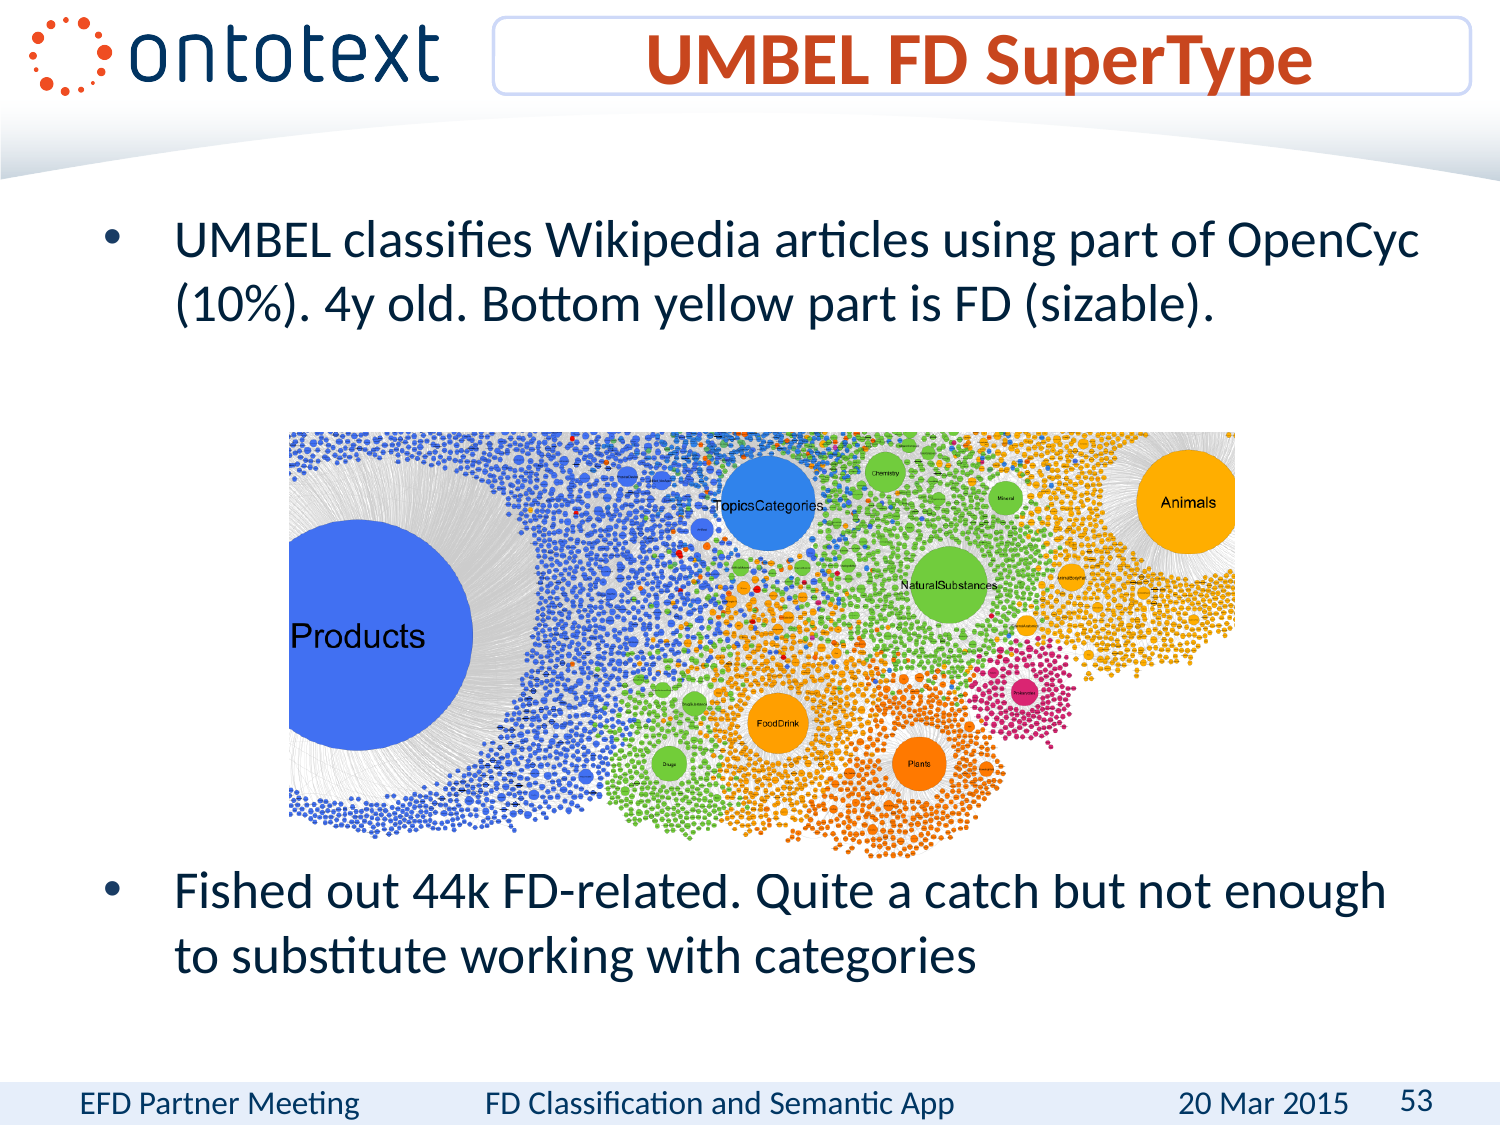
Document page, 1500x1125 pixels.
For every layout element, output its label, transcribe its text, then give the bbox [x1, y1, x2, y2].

list UMBEL classifies Wikipedia articles using part of OpenCyc (10%). 4y old. Bottom yellow part is FD (sizable). Fished out 44k FD-related. Quite a catch but not enough to substitute working with categories [88, 196, 1448, 1024]
picture [289, 432, 1235, 874]
picture [29, 17, 439, 96]
title UMBEL FD SuperType [489, 1, 1471, 114]
